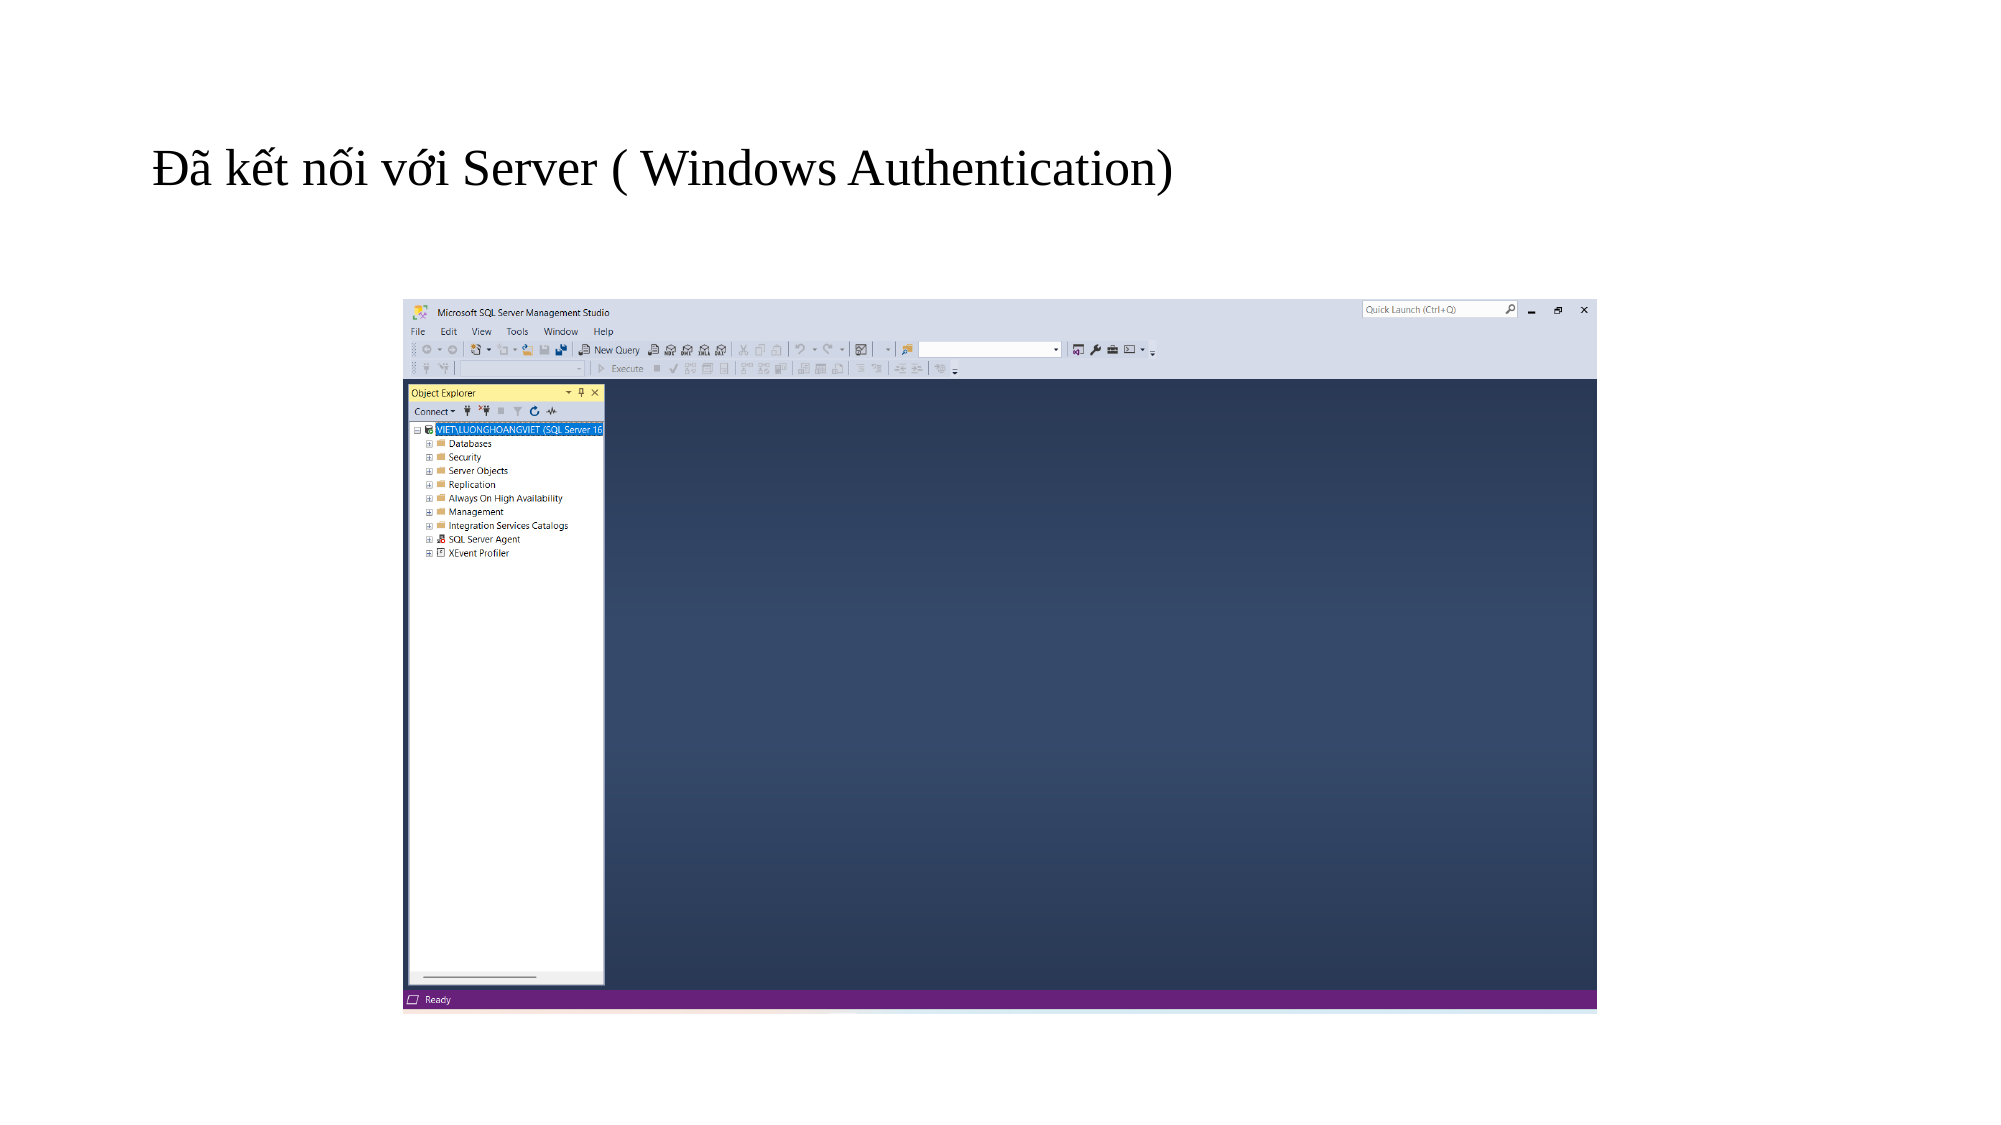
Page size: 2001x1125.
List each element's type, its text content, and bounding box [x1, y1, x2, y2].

title Đã kết nối với Server ( Windows Authentication) [137, 59, 1863, 278]
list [403, 299, 1597, 1014]
